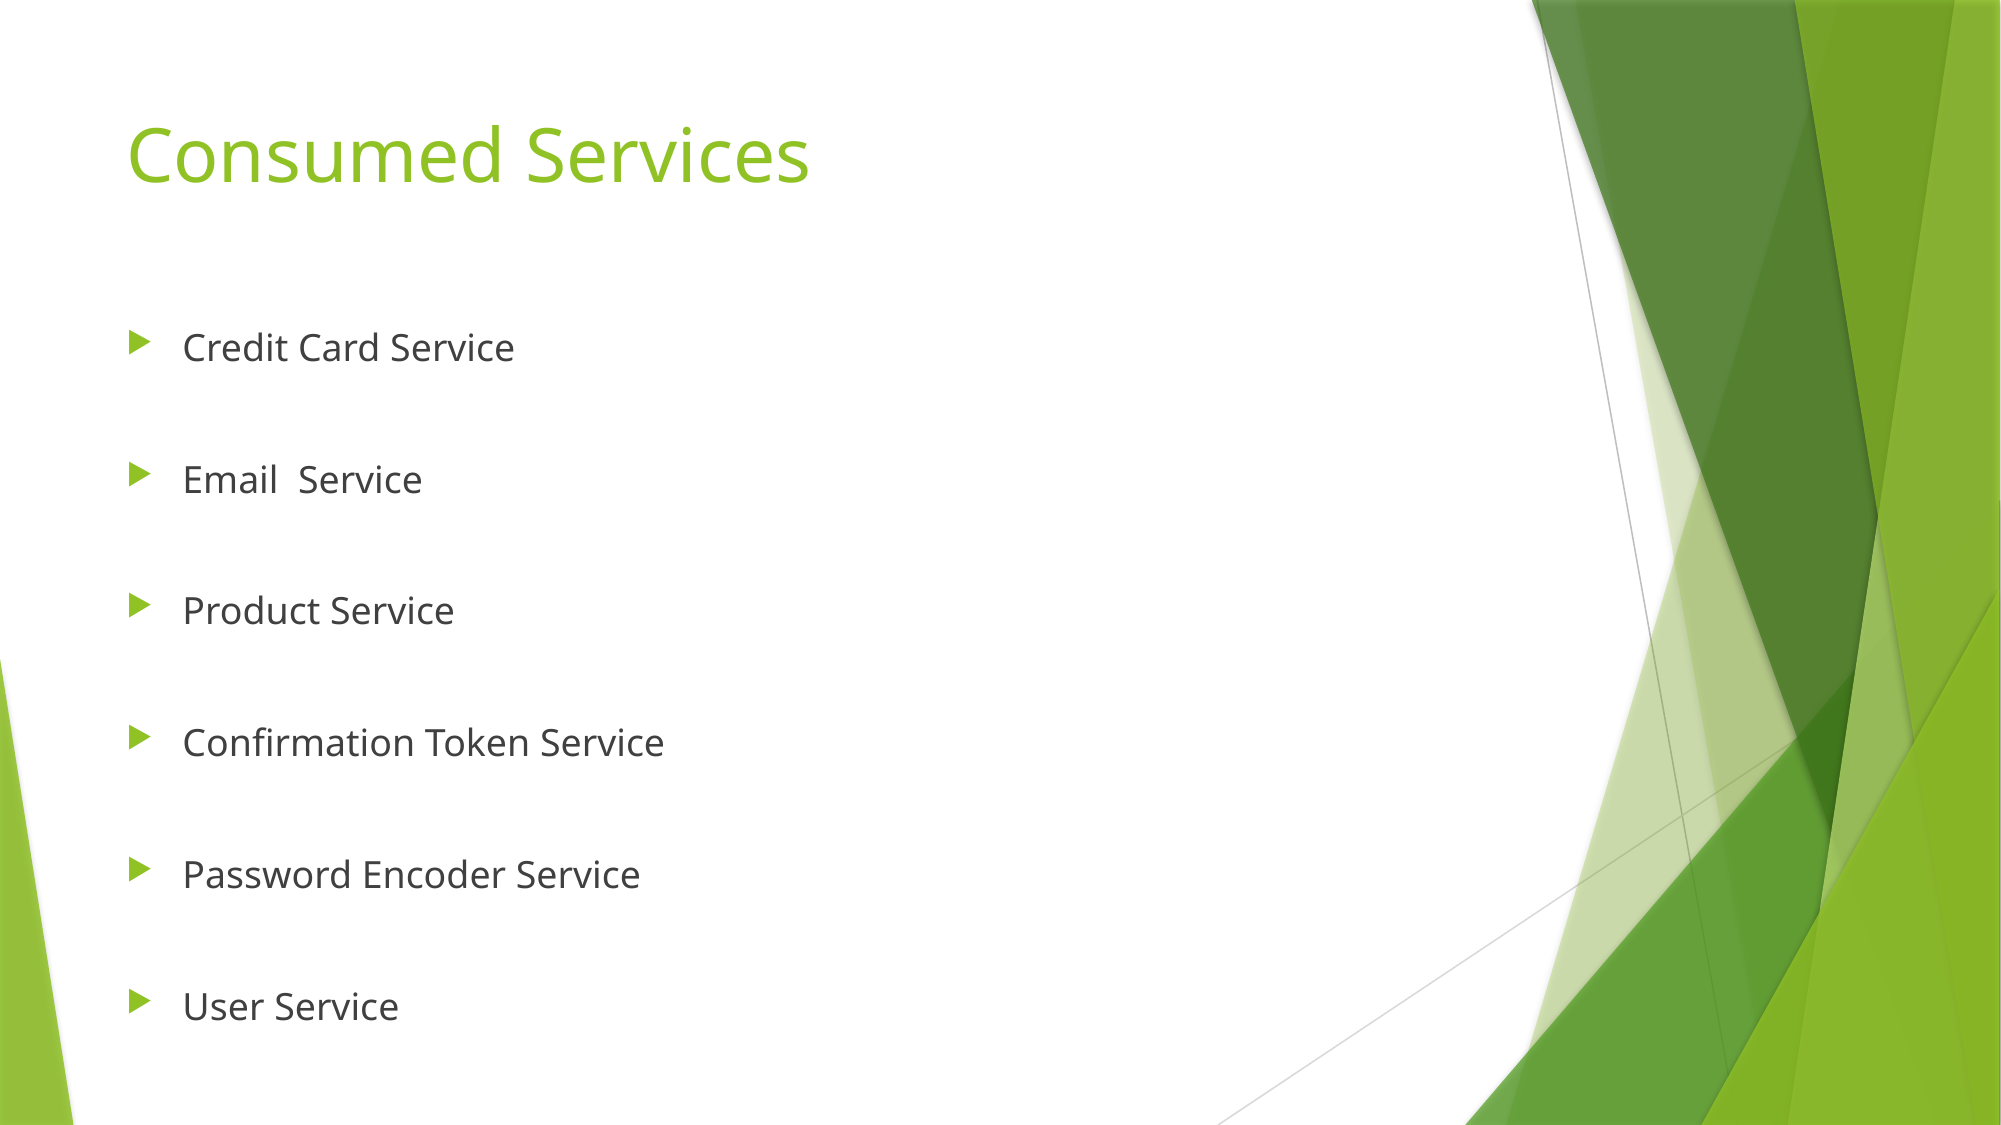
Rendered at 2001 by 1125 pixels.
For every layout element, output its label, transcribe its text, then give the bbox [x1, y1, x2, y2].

list Credit Card Service Email Service Product Service Confirmation Token Service Password Encoder Service User Service [111, 316, 1395, 1025]
title Consumed Services [111, 99, 1522, 317]
